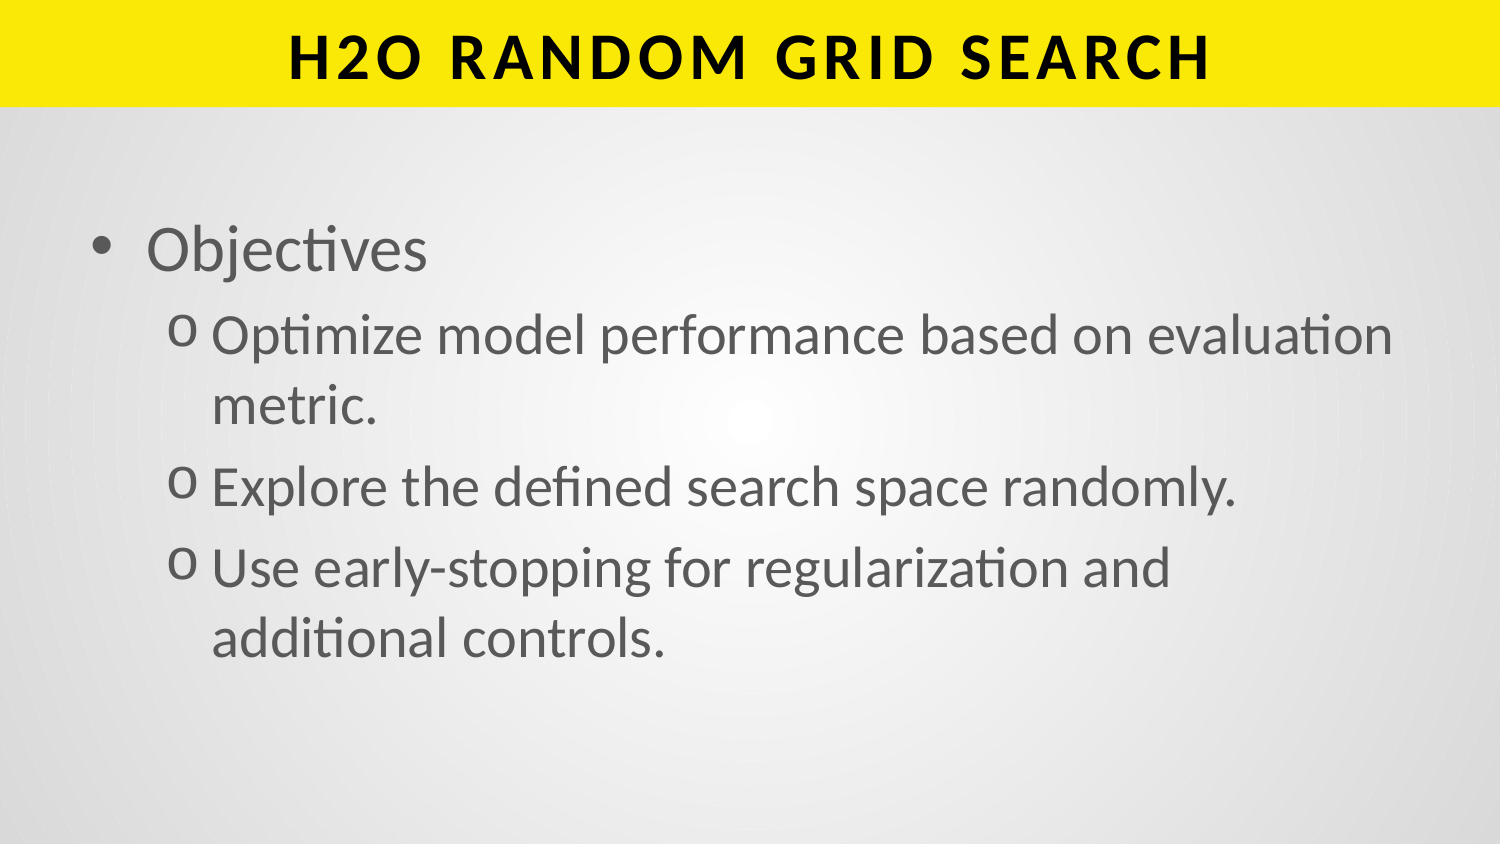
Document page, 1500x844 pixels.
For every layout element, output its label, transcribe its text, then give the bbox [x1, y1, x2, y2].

list Objectives Optimize model performance based on evaluation metric. Explore the defined search space randomly. Use early-stopping for regularization and additional controls. [75, 196, 1425, 754]
title H2O RANDOM GRID SEARCH [75, 0, 1425, 108]
